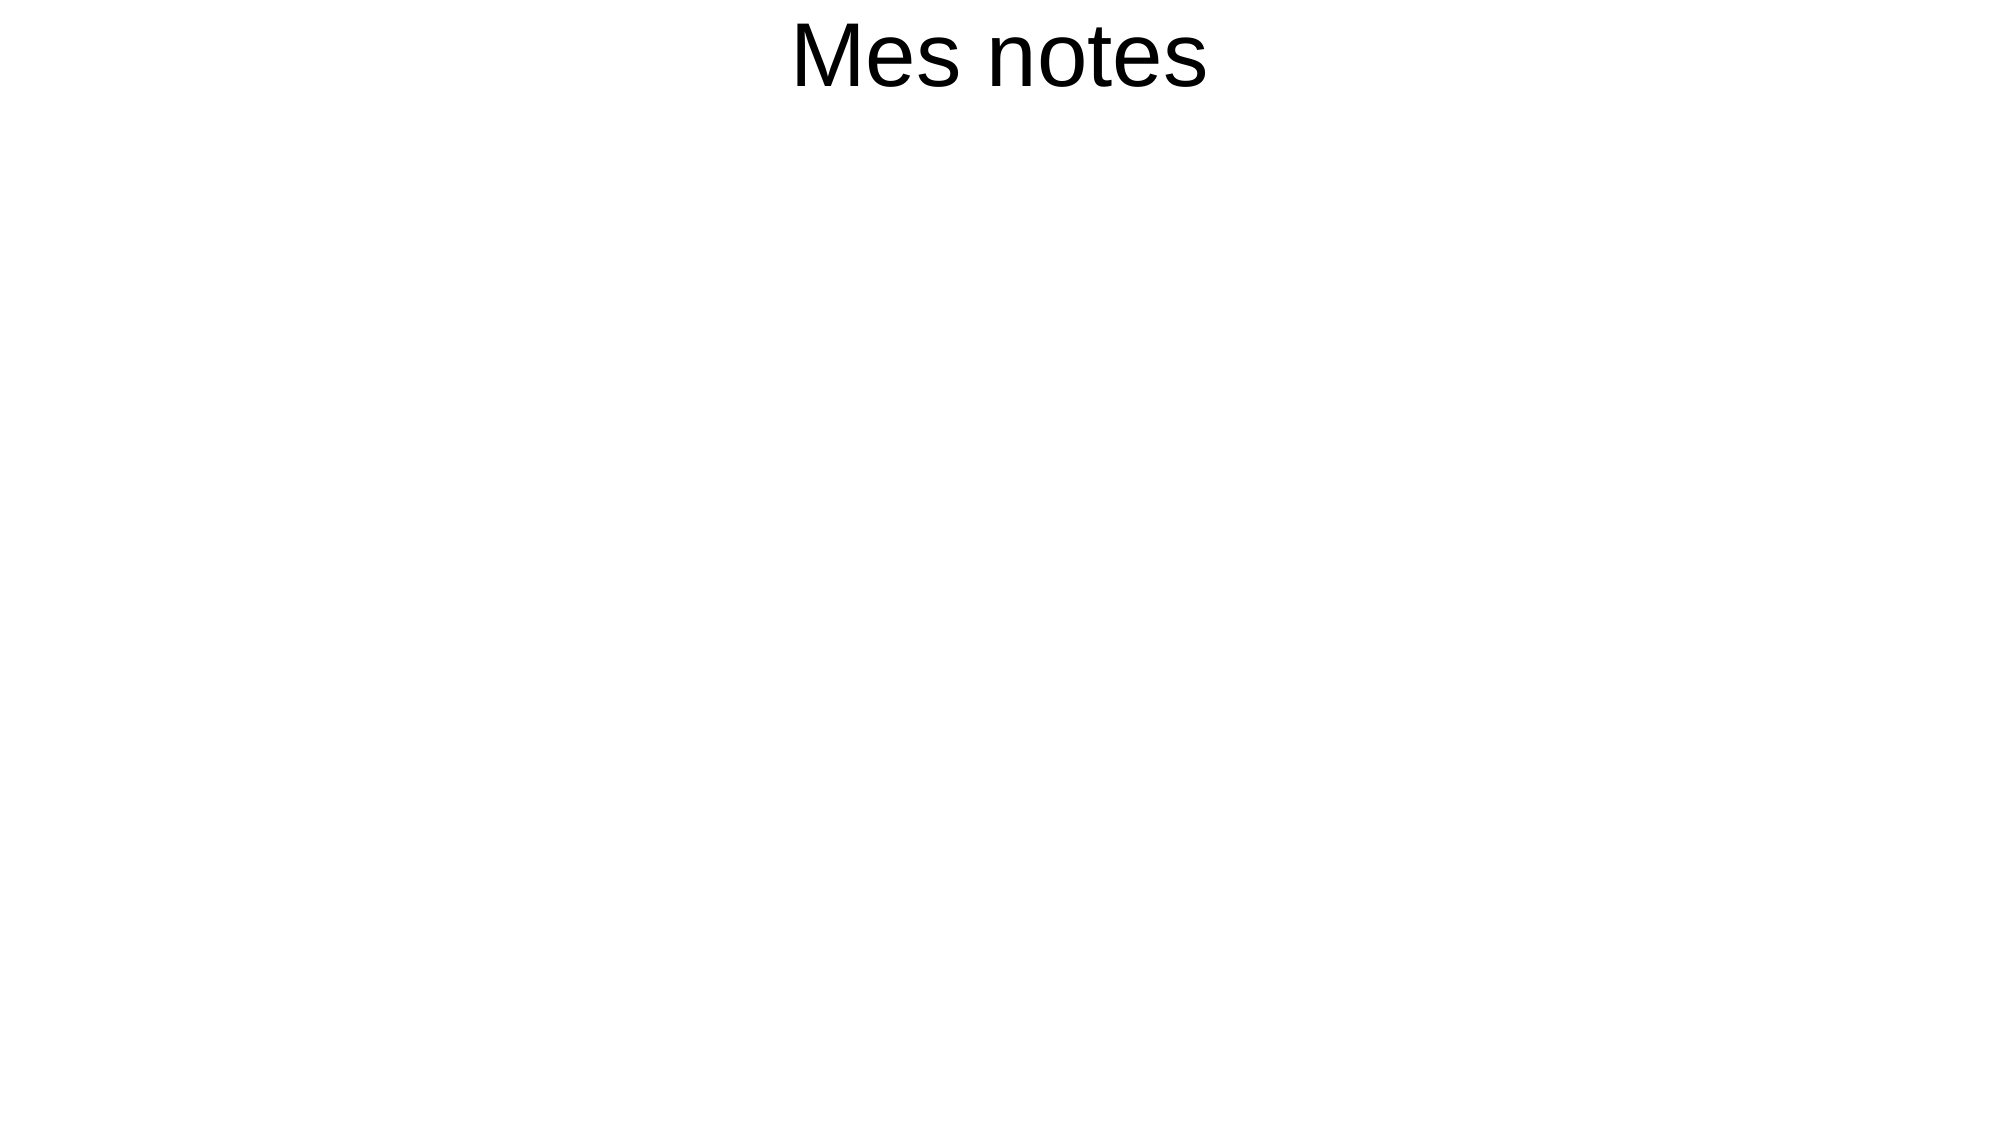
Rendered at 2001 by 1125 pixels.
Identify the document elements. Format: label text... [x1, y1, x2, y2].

title Mes notes [0, 0, 2000, 114]
